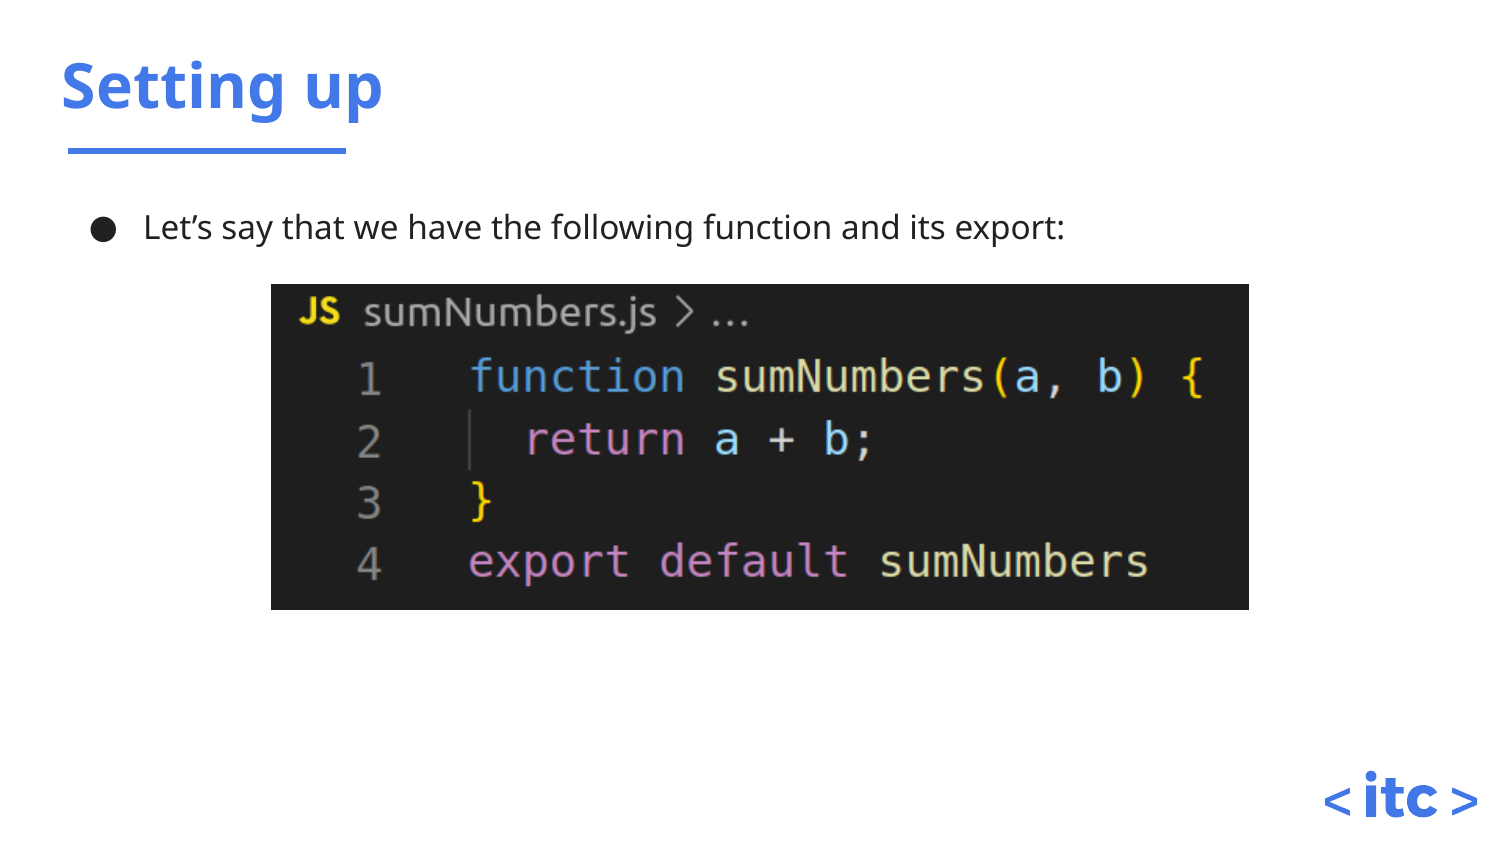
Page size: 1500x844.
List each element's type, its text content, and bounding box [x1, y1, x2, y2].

picture [271, 284, 1249, 610]
text_box Setting up [46, 39, 1318, 136]
text_box Let’s say that we have the following function and its export: [68, 151, 1421, 681]
picture [1316, 759, 1485, 828]
